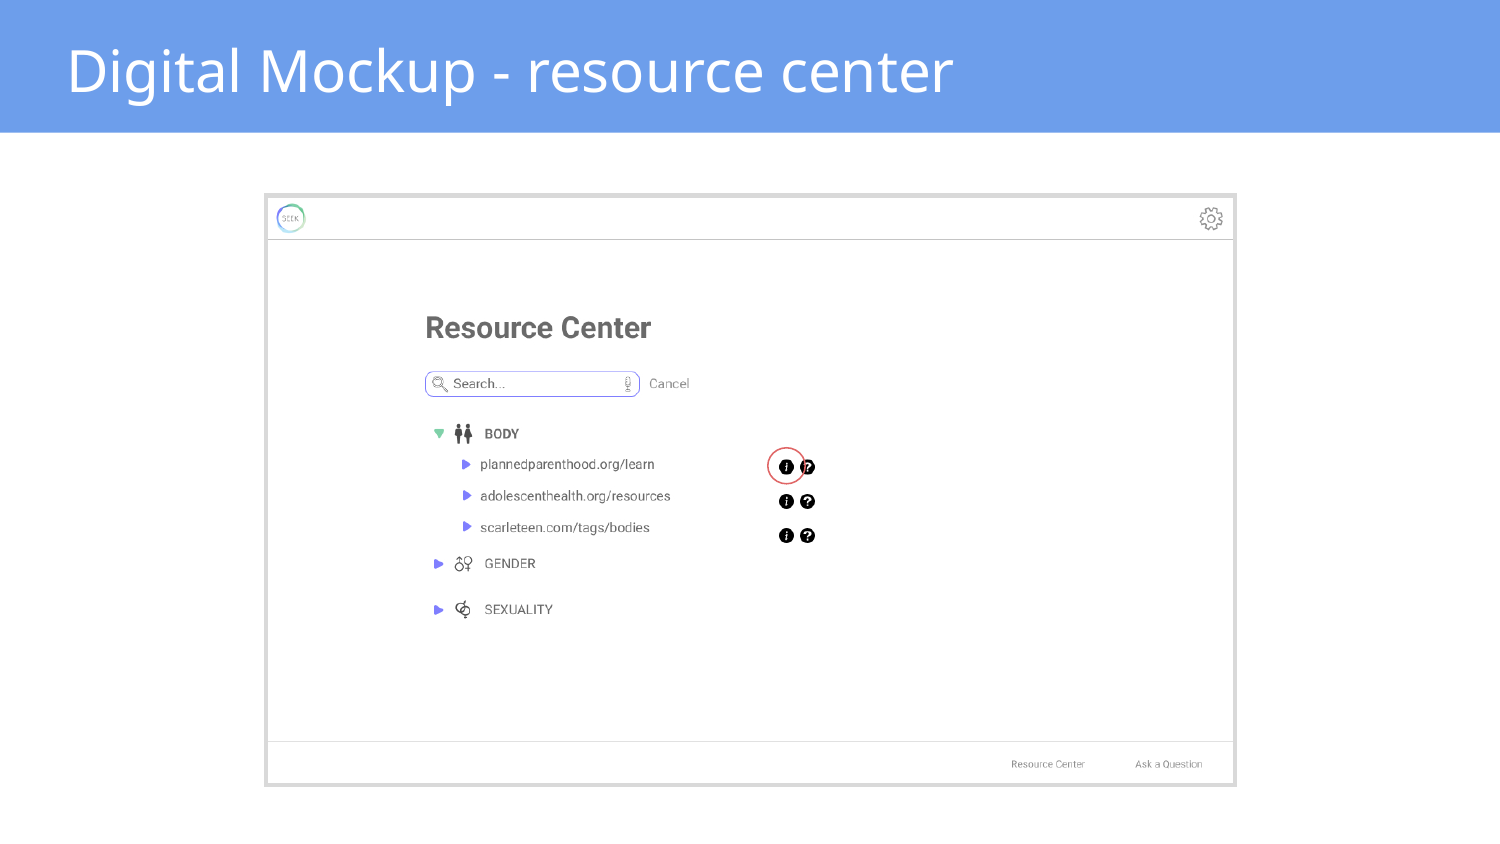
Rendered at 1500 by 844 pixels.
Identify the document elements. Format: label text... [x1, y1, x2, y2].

picture [267, 197, 1234, 784]
text_box [0, 0, 1500, 133]
text_box Digital Mockup - resource center [51, 19, 1449, 114]
